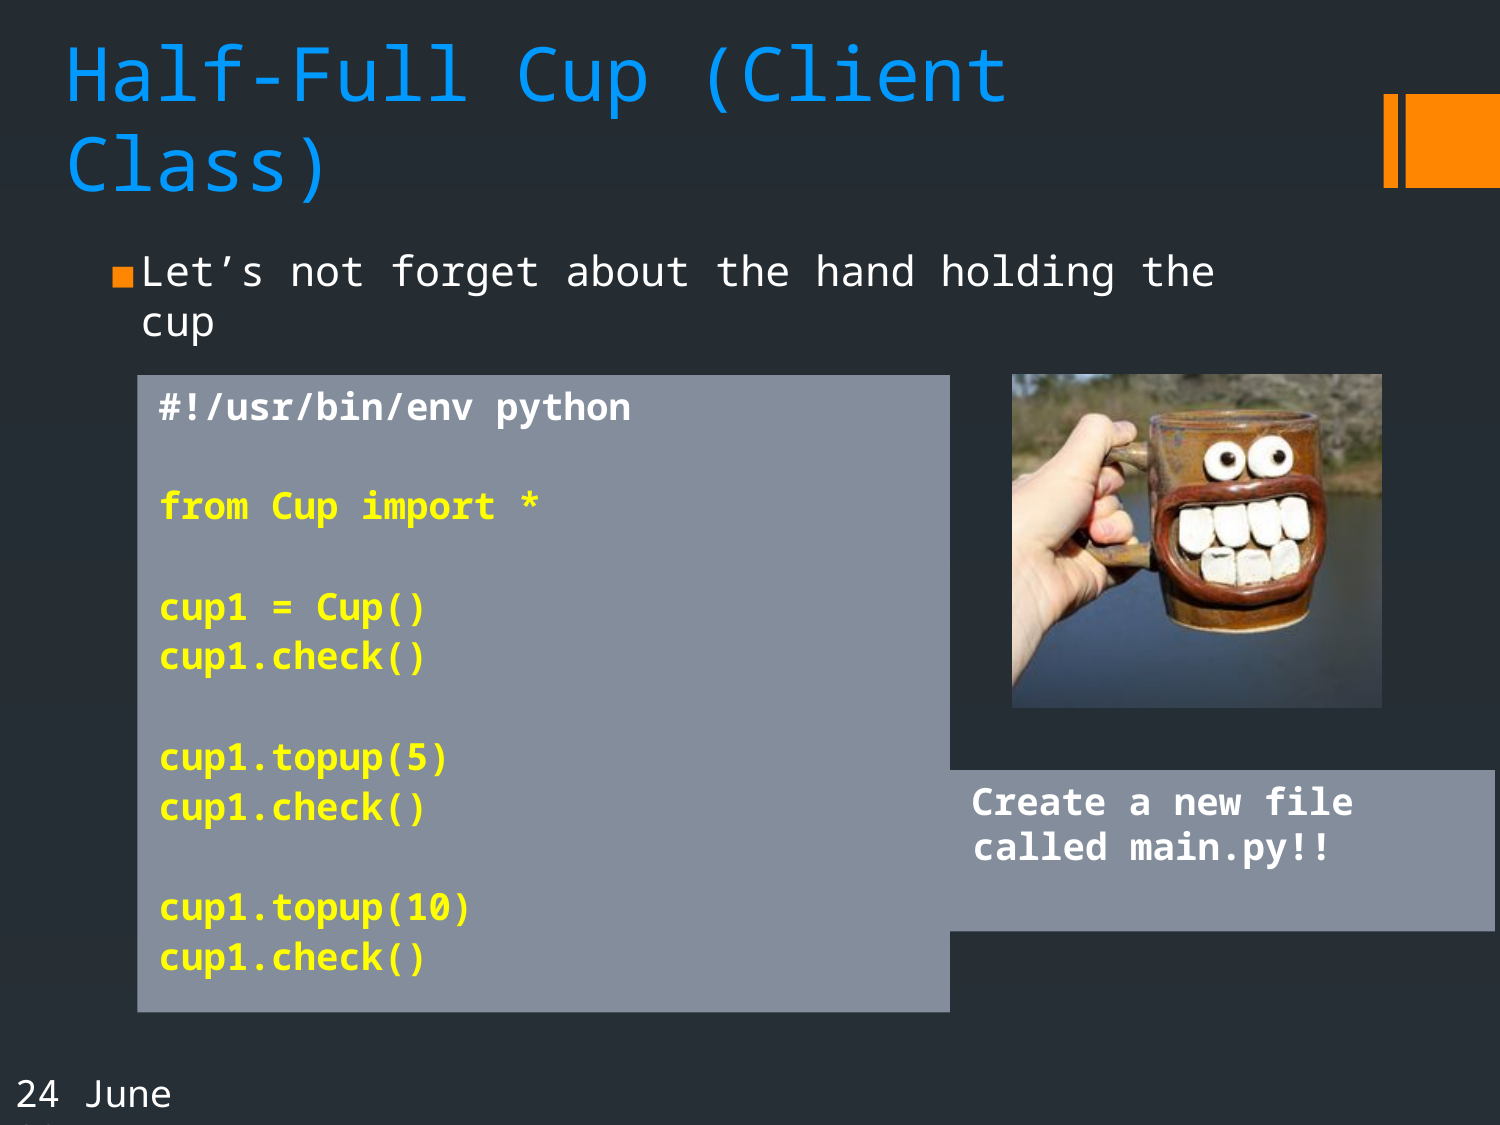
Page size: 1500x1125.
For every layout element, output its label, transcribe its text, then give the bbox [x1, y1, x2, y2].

picture [1012, 374, 1382, 708]
title Half-Full Cup (Client Class) [50, 24, 1325, 215]
text_box Create a new file called main.py!! [949, 770, 1495, 932]
list Let’s not forget about the hand holding the cup [87, 237, 1288, 1013]
text_box #!/usr/bin/env python from Cup import * cup1 = Cup() cup1.check() cup1.topup(5) cup1.check() cup1.topup(10) cup1.check() [137, 375, 950, 1013]
